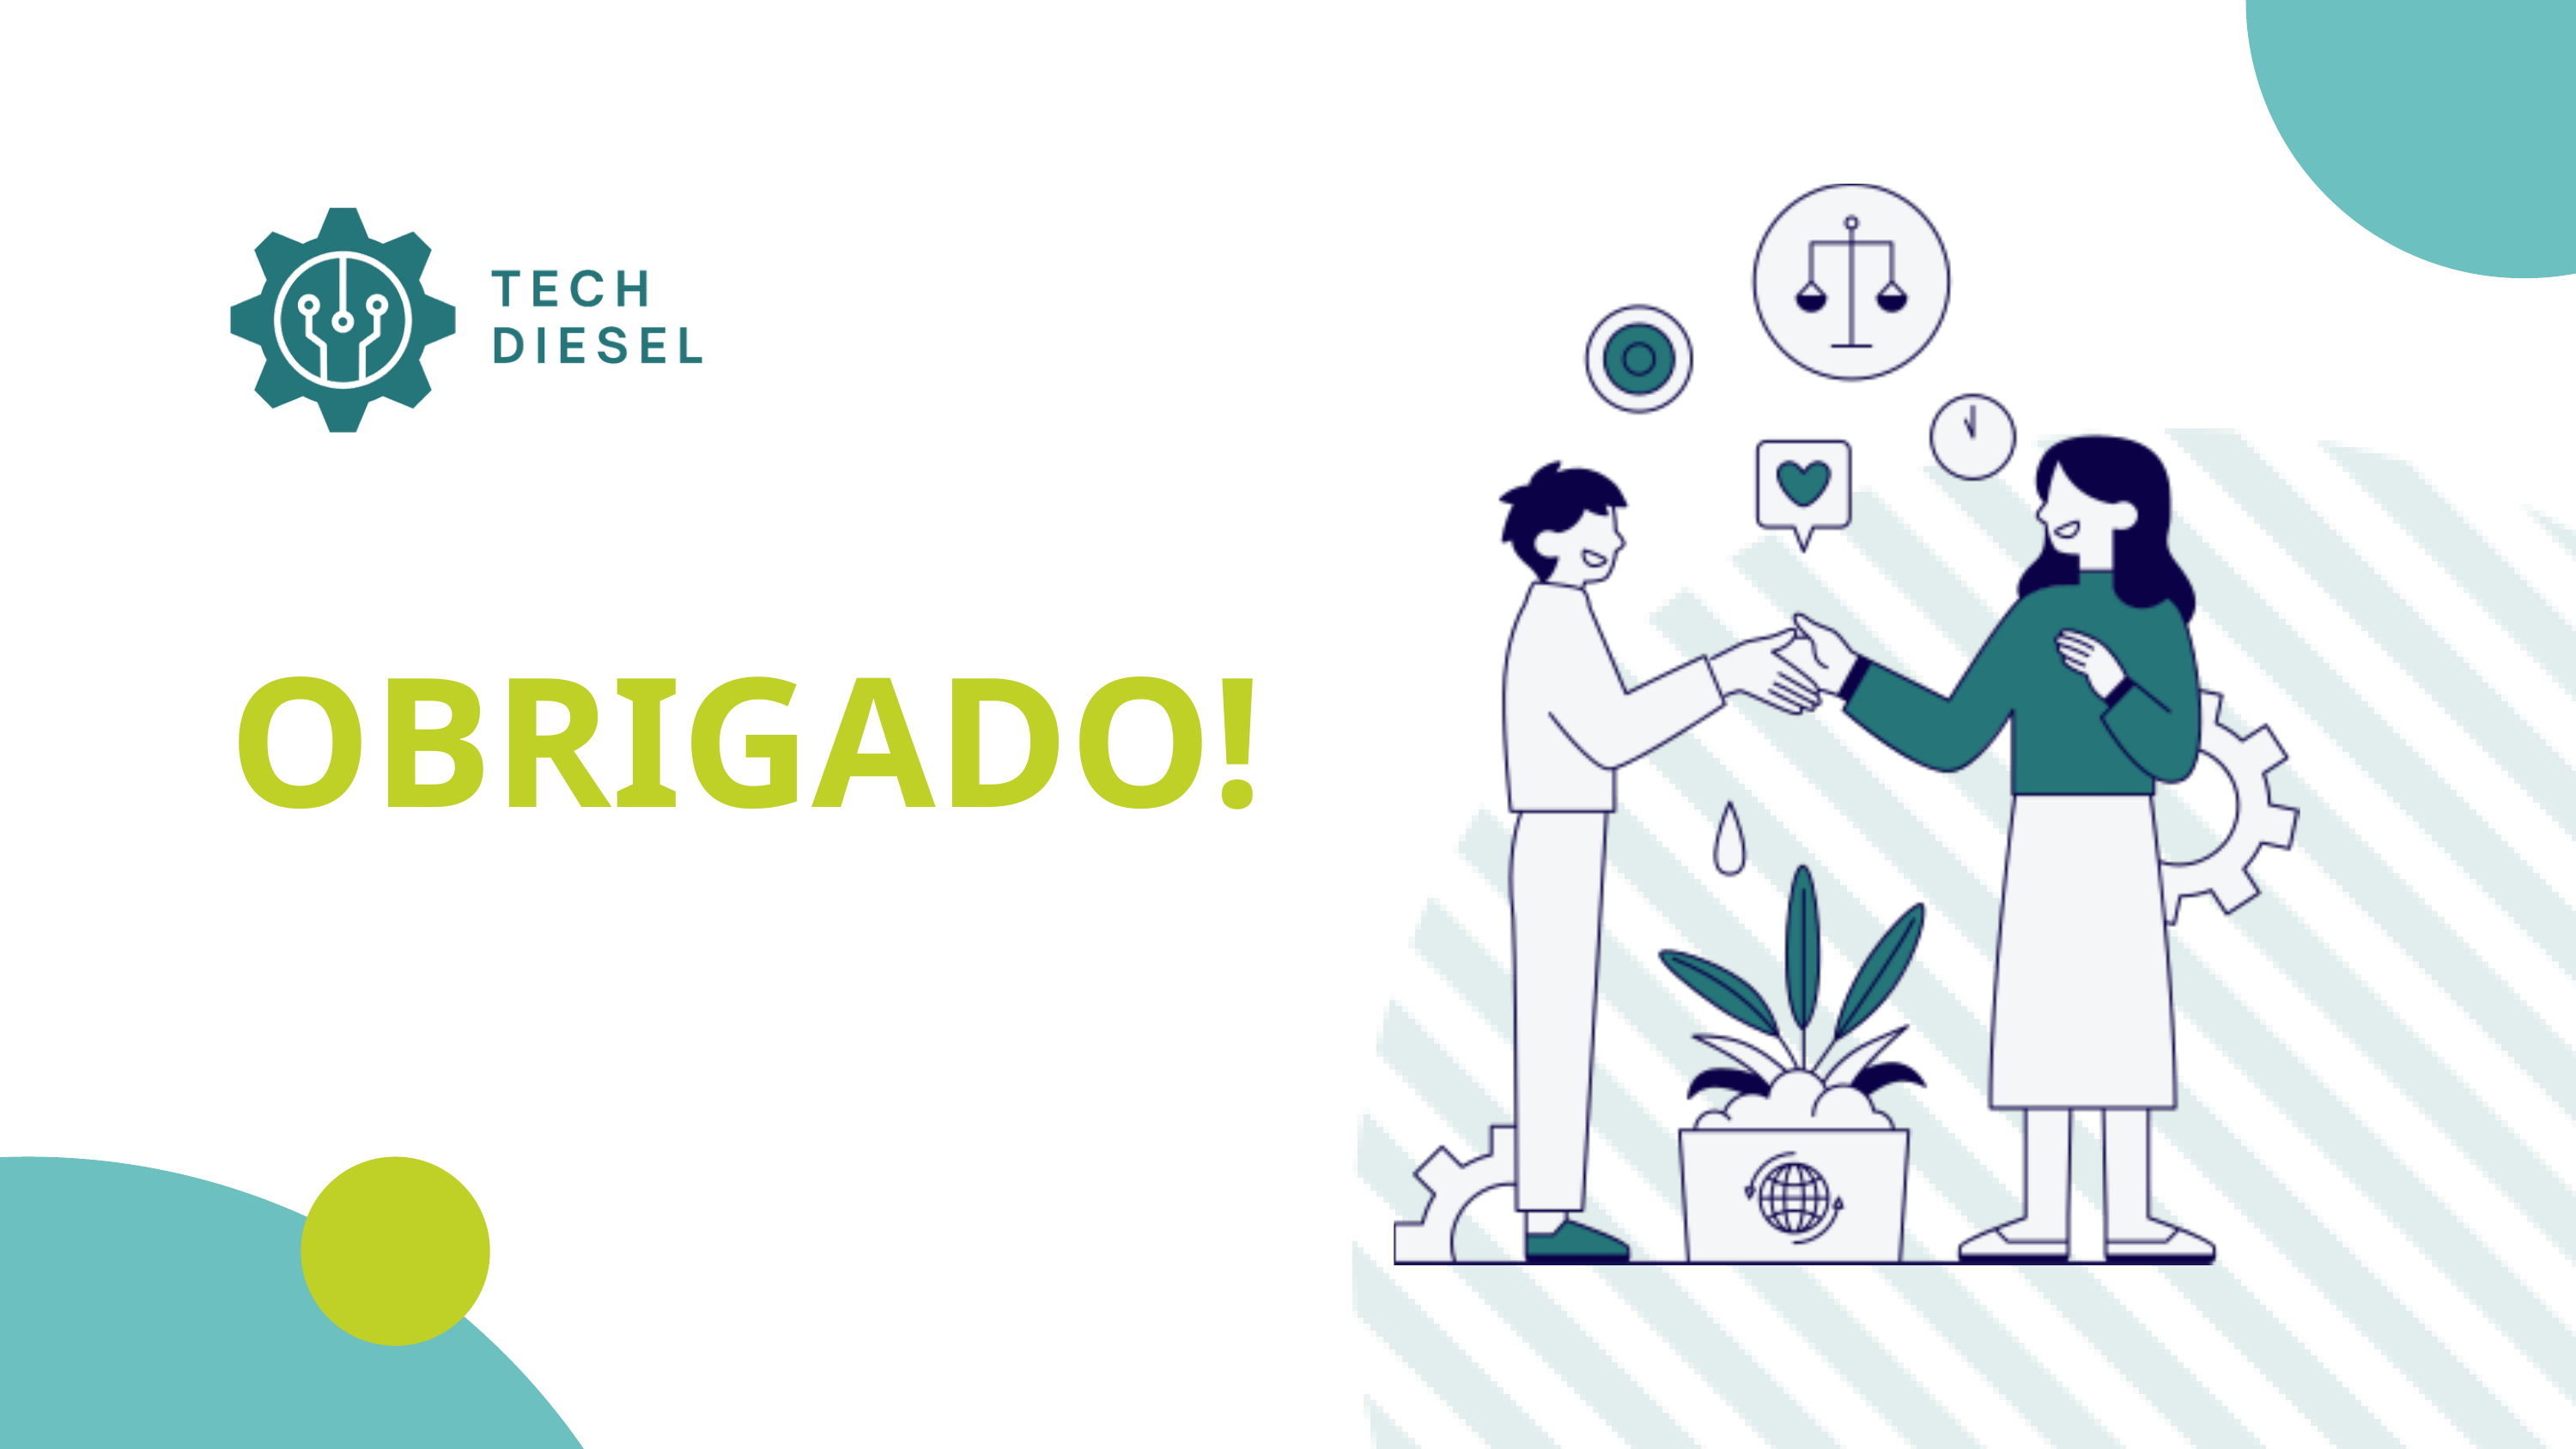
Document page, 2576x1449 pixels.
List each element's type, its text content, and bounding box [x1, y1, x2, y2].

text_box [0, 1156, 702, 1449]
text_box OBRIGADO! [228, 591, 1352, 844]
text_box [1352, 428, 2576, 1449]
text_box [2245, 0, 2576, 279]
text_box [1394, 184, 2300, 1265]
text_box [228, 207, 703, 435]
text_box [301, 1156, 490, 1347]
